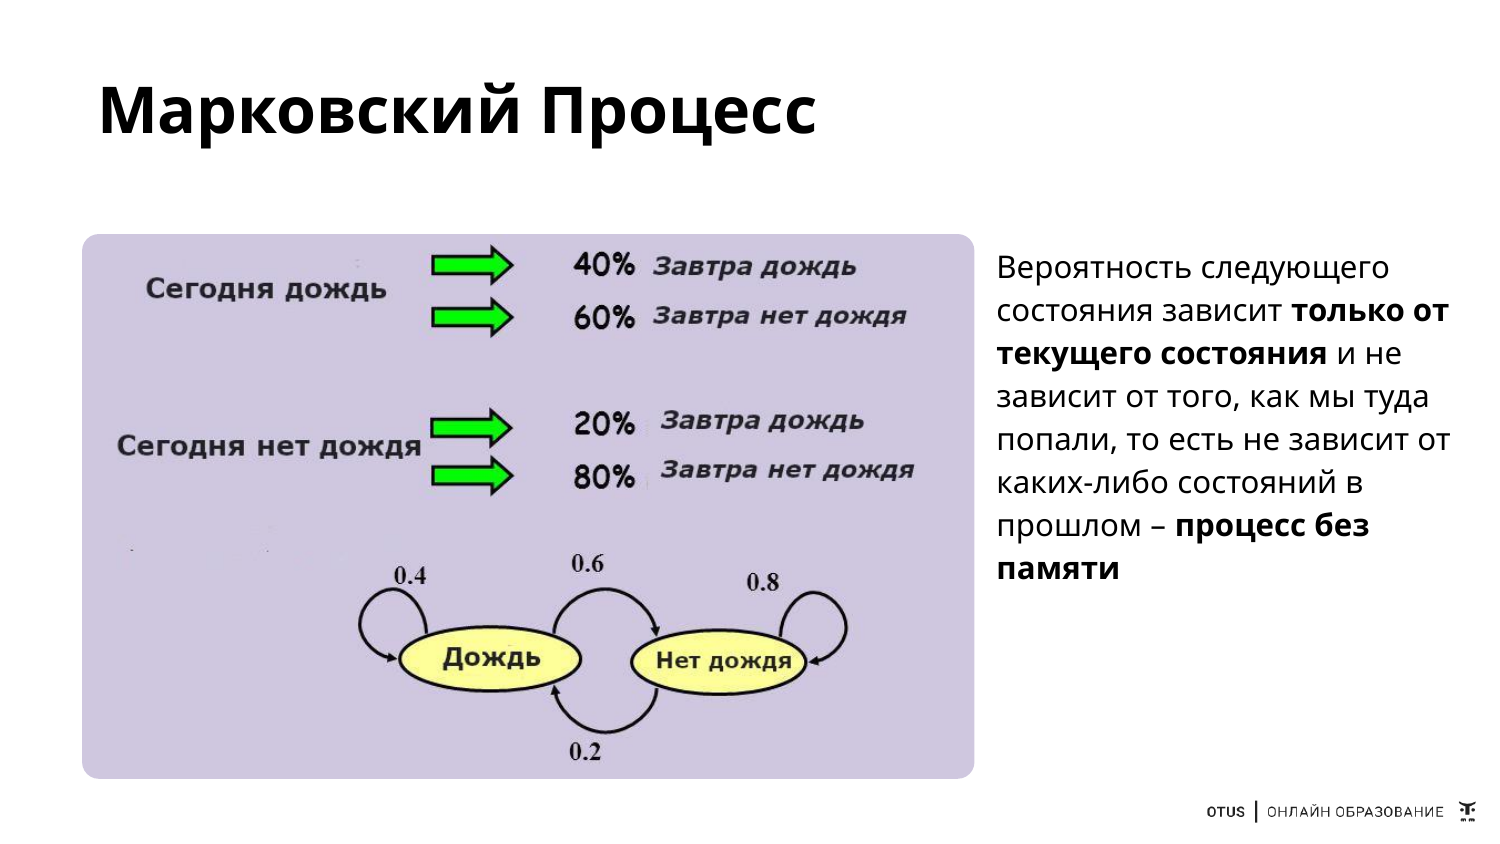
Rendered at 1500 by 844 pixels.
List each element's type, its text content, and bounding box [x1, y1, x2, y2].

text_box Вероятность следующего состояния зависит только от текущего состояния и не зависит от того, как мы туда попали, то есть не зависит от каких-либо состояний в прошлом – процесс без памяти [981, 233, 1487, 594]
title Марковский Процесс [82, 54, 1480, 234]
picture [0, 0, 1500, 844]
